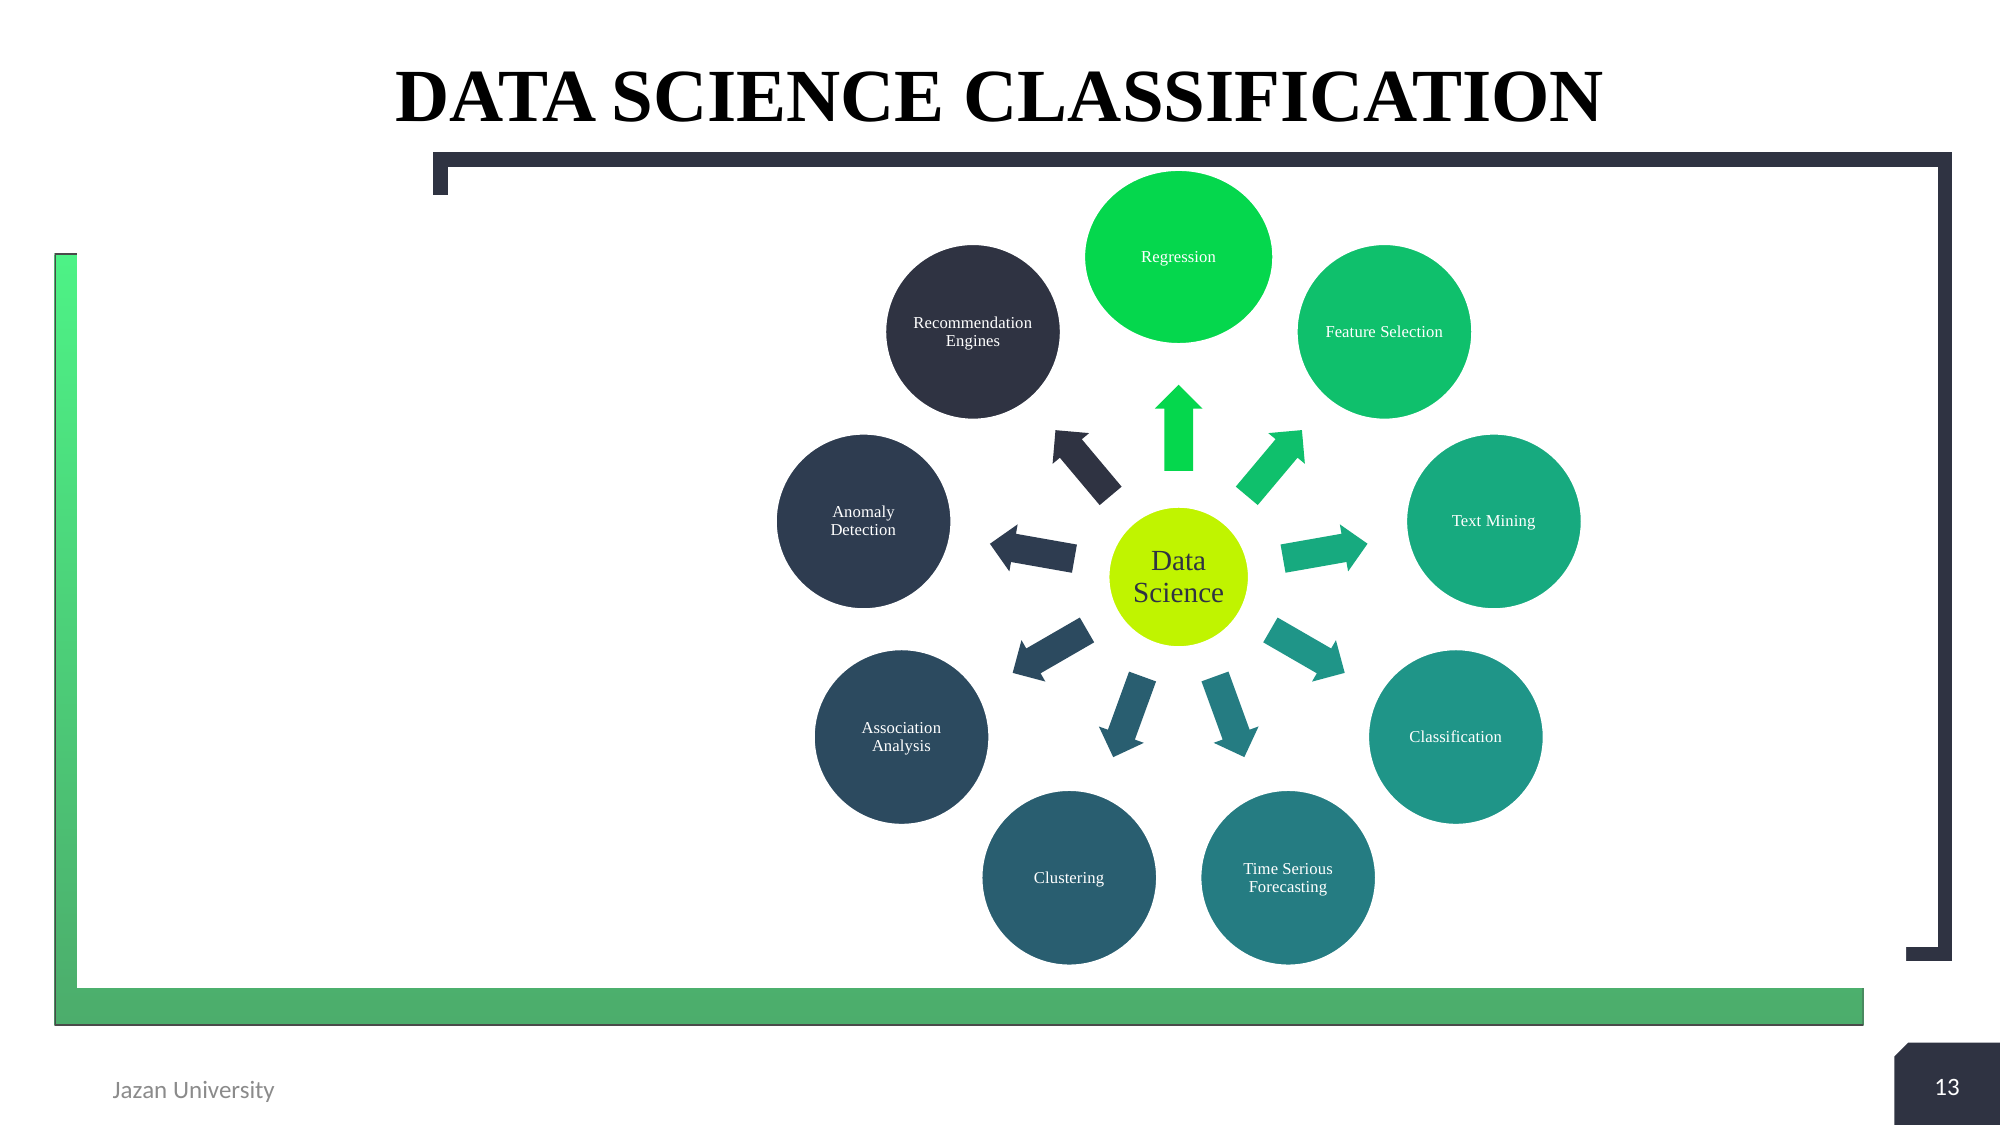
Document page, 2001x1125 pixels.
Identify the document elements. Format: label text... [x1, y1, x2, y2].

footer Jazan University [97, 1059, 773, 1119]
slide_number 13 [1894, 1052, 2000, 1119]
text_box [455, 169, 1903, 967]
title Data Science Classification [97, 0, 1903, 195]
